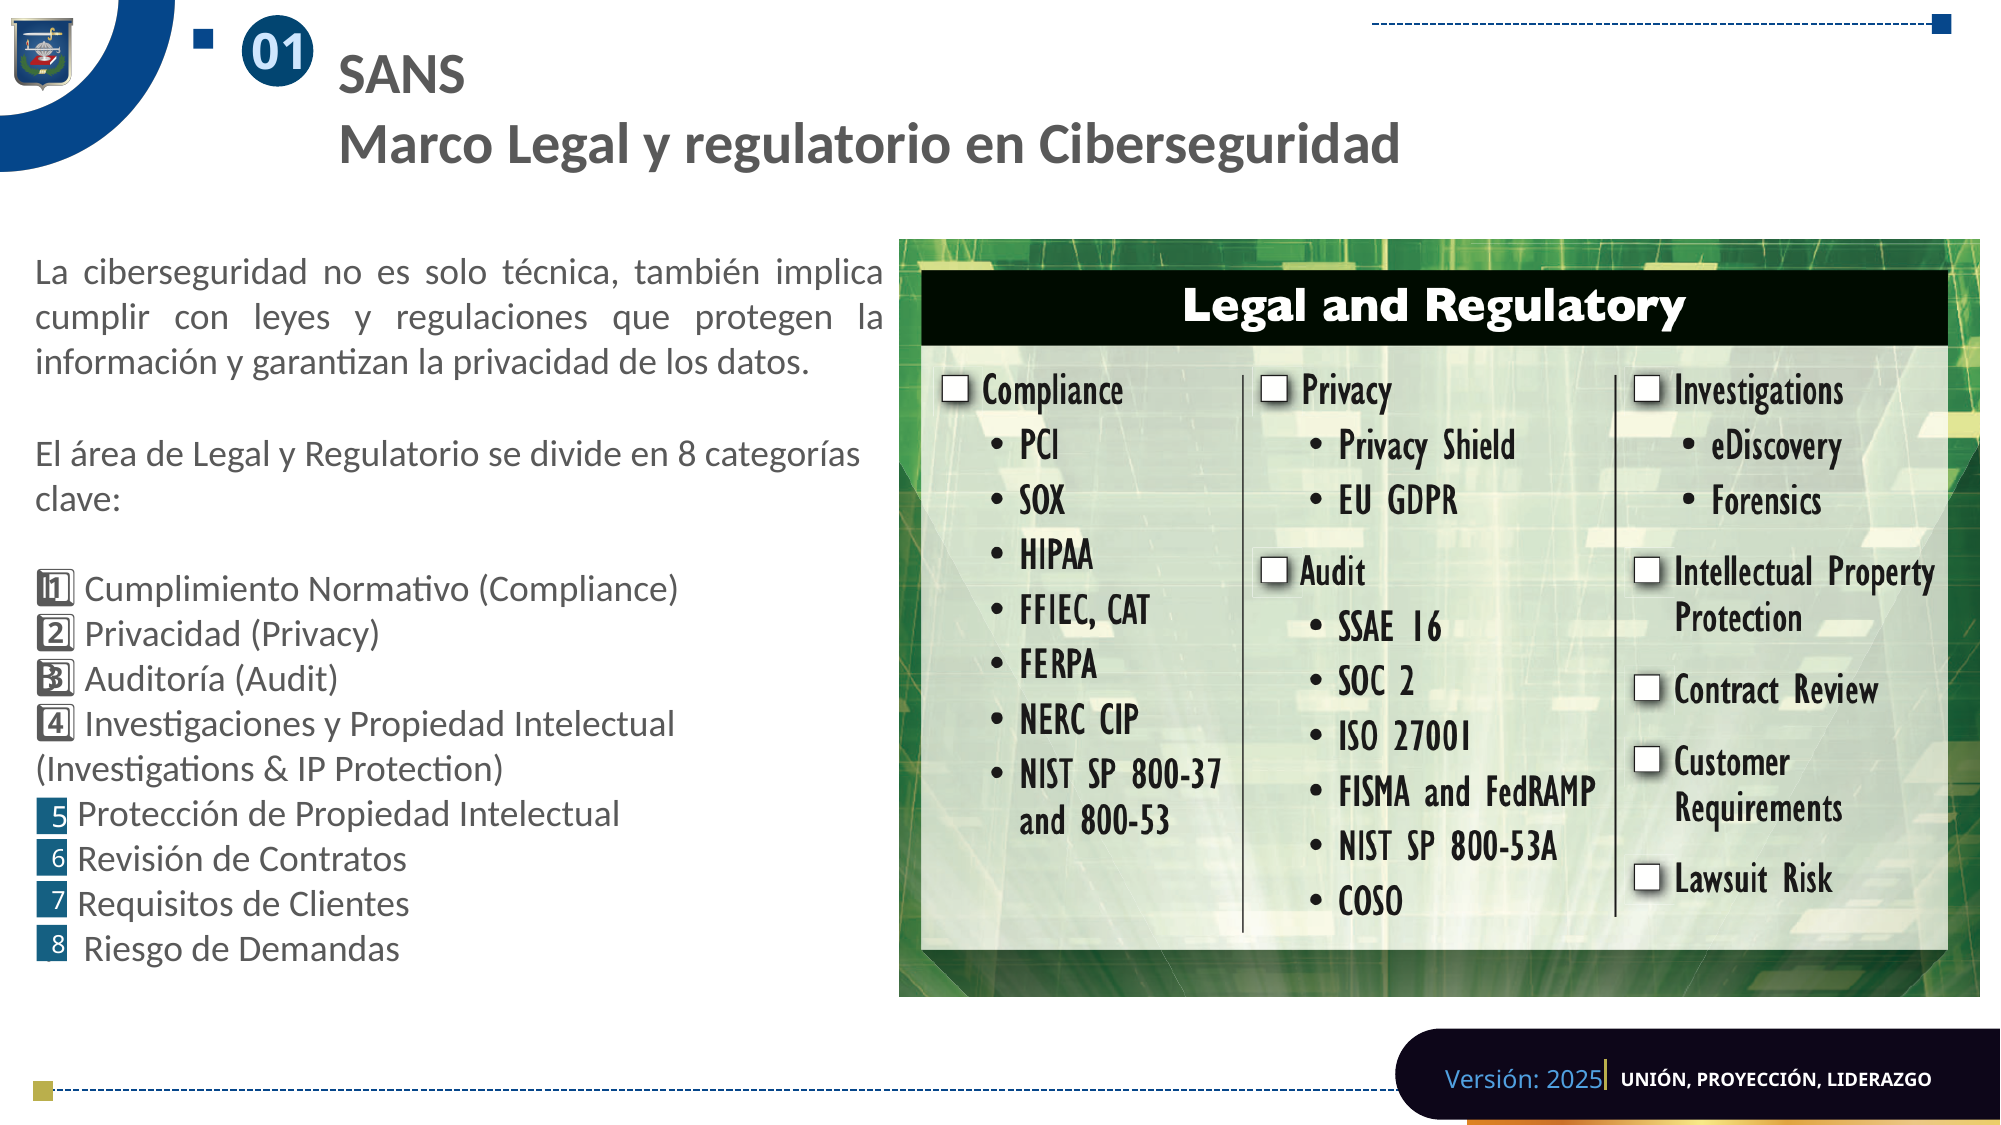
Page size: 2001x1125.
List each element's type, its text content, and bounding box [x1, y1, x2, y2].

text_box 8 [35, 923, 69, 963]
text_box SANS Marco Legal y regulatorio en Ciberseguridad [323, 2, 1509, 183]
text_box 7 [35, 880, 69, 919]
text_box 6 [35, 838, 69, 877]
text_box La ciberseguridad no es solo técnica, también implica cumplir con leyes y regulaciones que protegen la información y garantizan la privacidad de los datos. [20, 239, 899, 421]
picture [1467, 1120, 2000, 1125]
text_box 5 [35, 796, 69, 836]
picture [0, 0, 175, 172]
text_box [236, 11, 325, 89]
text_box El área de Legal y Regulatorio se divide en 8 categorías clave: 1️⃣ Cumplimiento Normativo (Compliance) 2️⃣ Privacidad (Privacy) 3️⃣ Auditoría (Audit) 4️⃣ Investigaciones y Propiedad Intelectual (Investigations & IP Protection) Protección de Propiedad Intelectual Revisión de Contratos Requisitos de Clientes . Riesgo de Demandas [20, 421, 899, 977]
picture [899, 238, 1981, 998]
